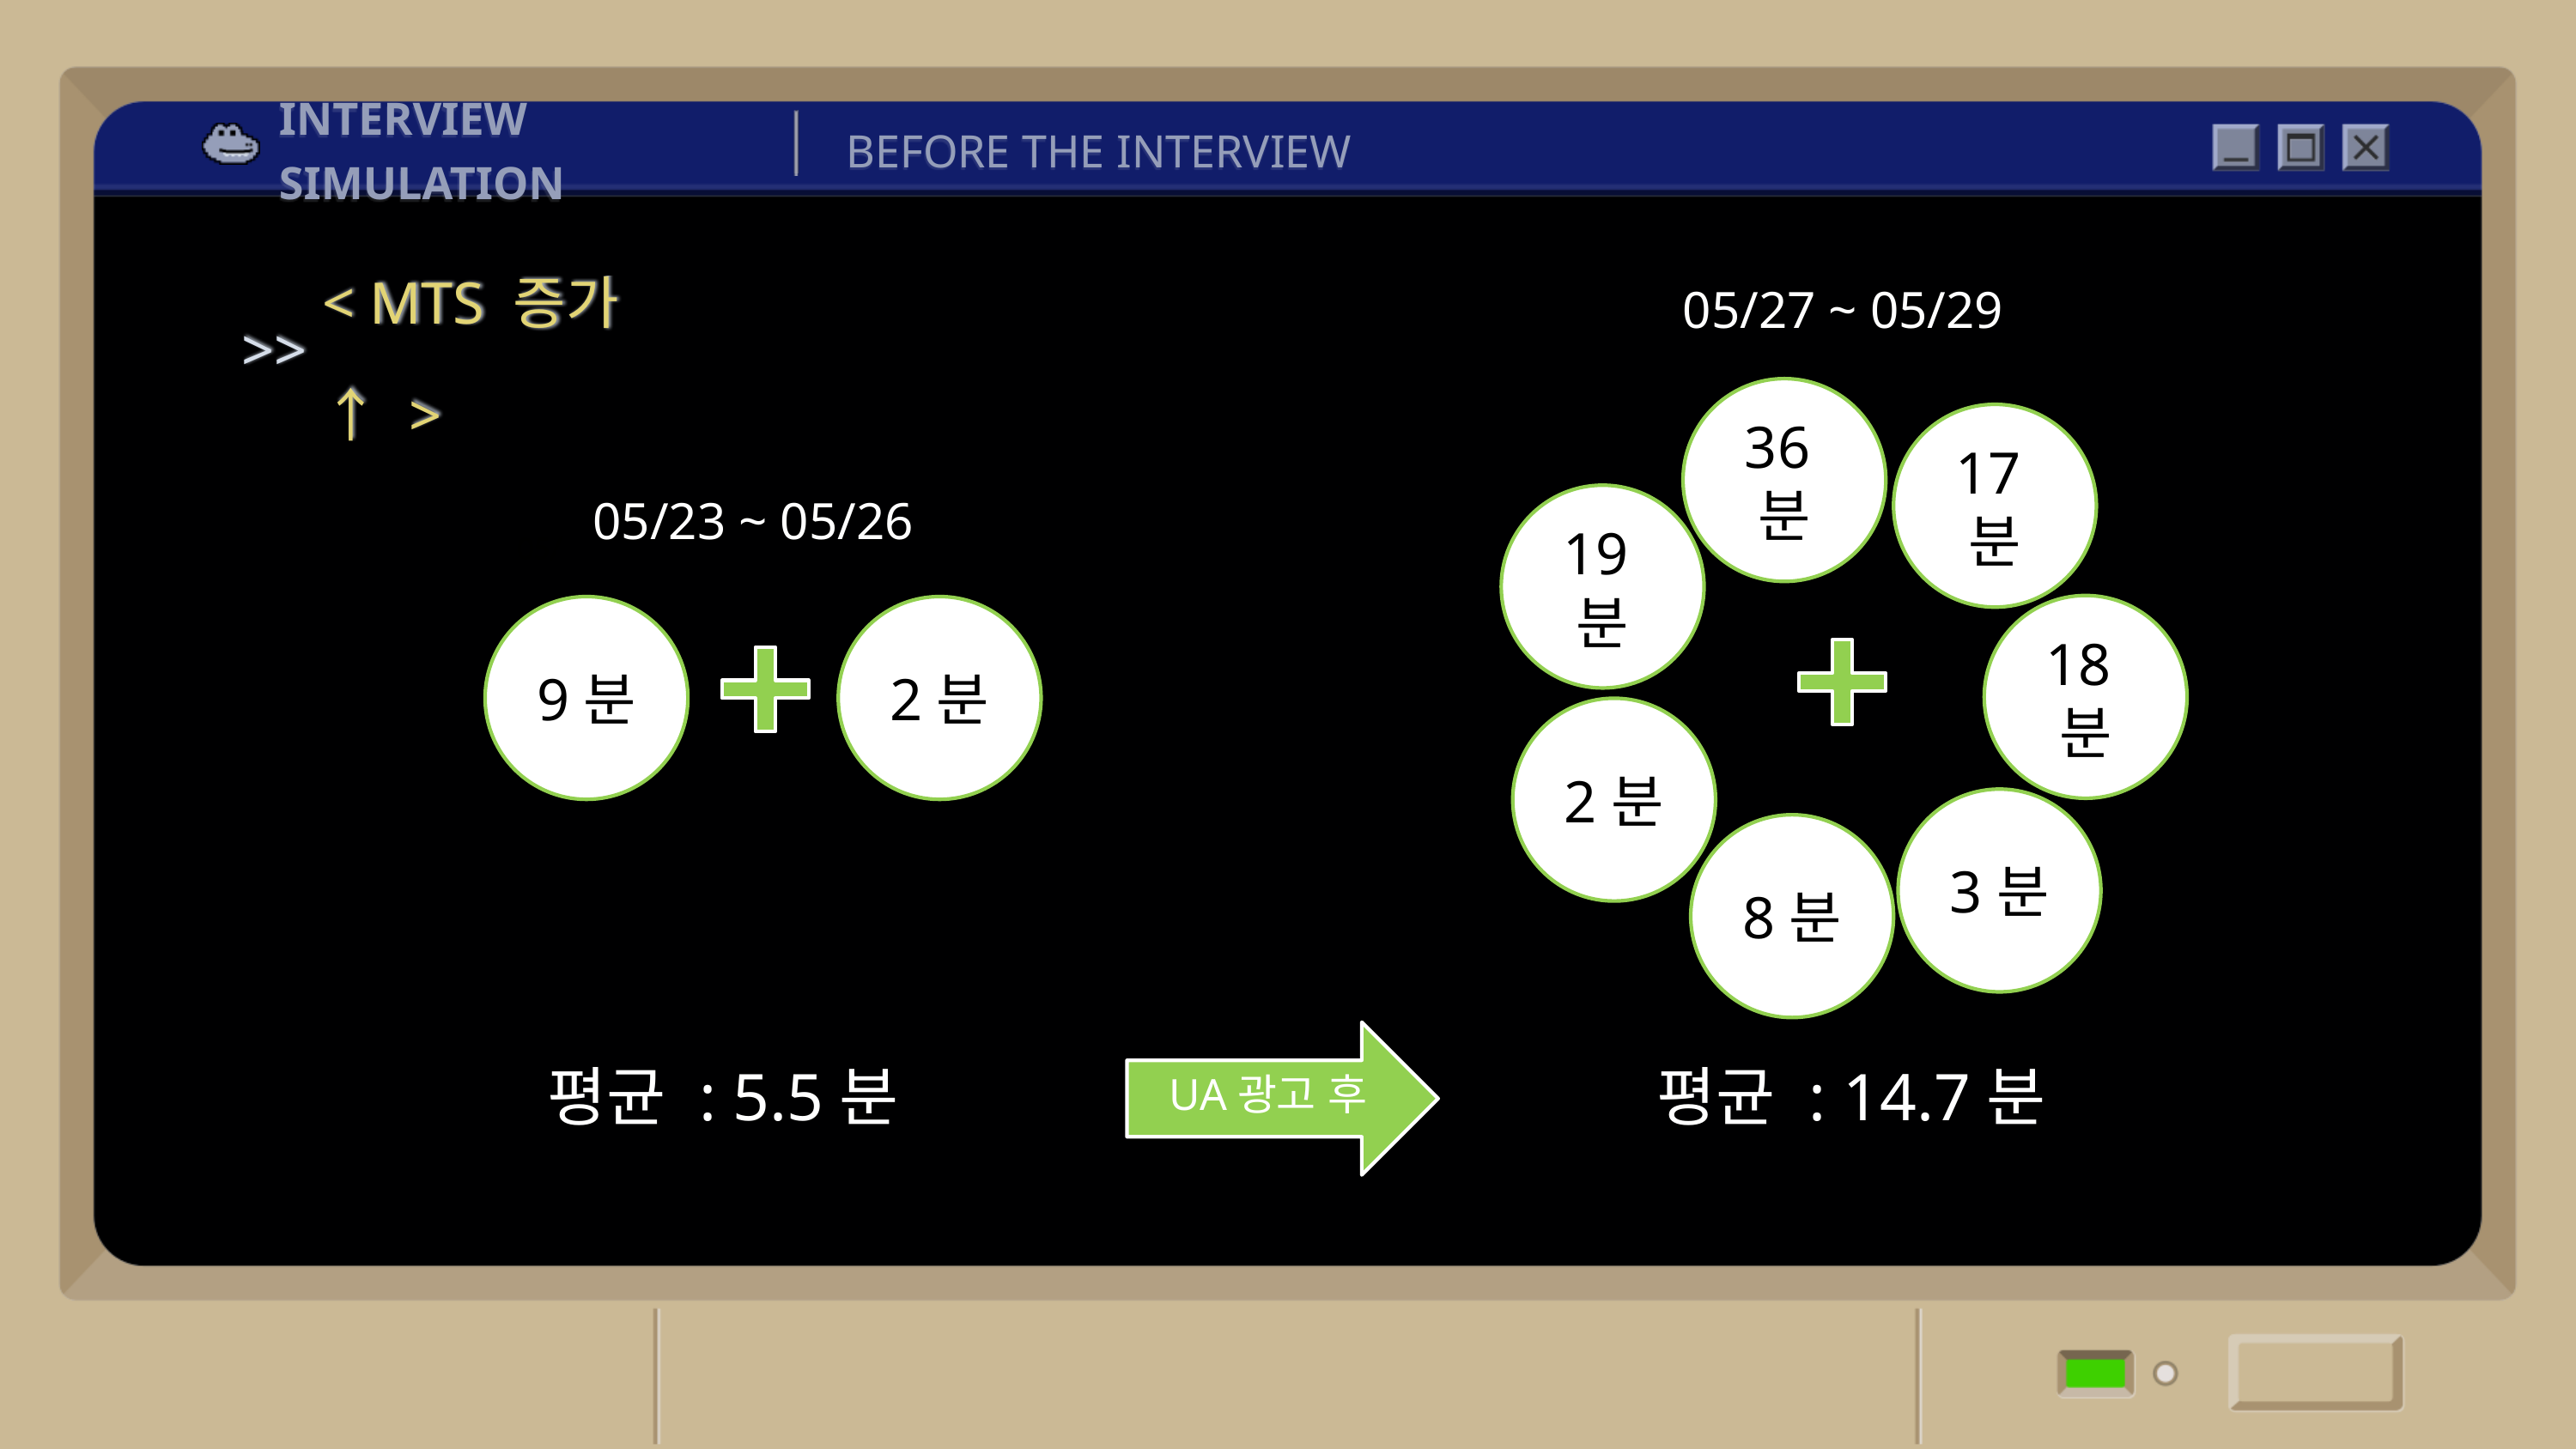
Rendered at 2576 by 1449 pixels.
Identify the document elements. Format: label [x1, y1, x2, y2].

picture [0, 0, 2576, 1449]
text_box [1127, 1022, 1439, 1175]
